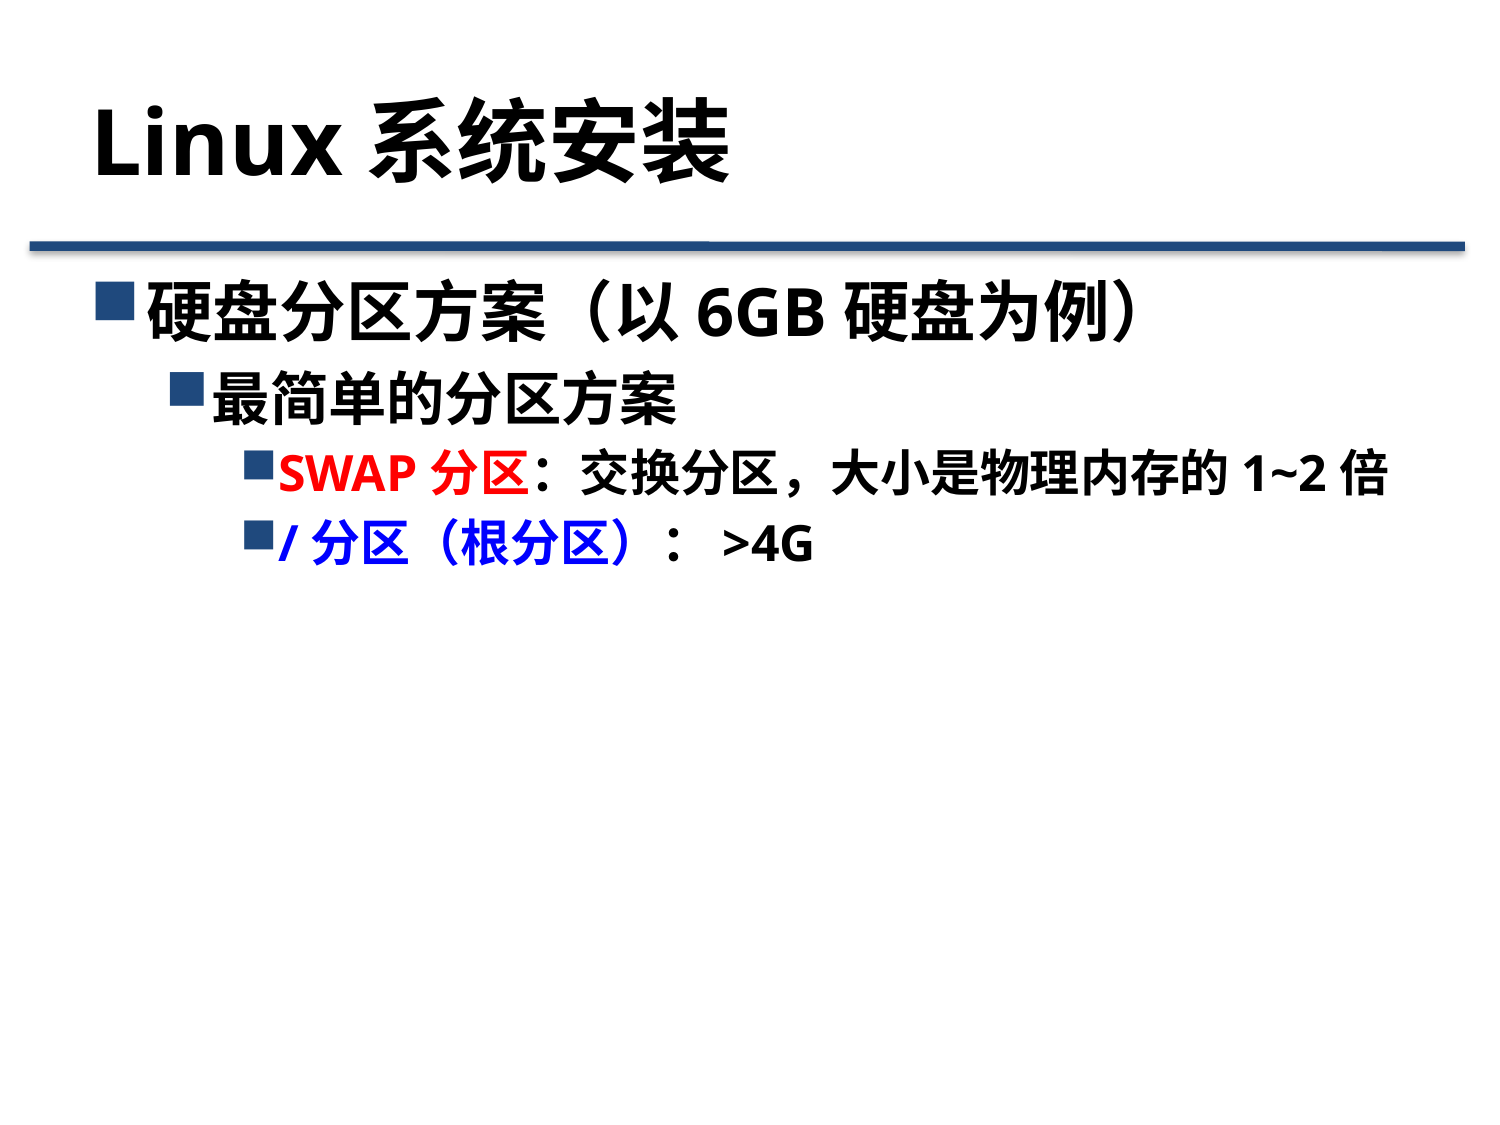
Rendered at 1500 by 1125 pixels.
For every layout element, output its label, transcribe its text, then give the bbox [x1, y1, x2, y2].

list 硬盘分区方案（以6GB硬盘为例） 最简单的分区方案 SWAP分区：交换分区，大小是物理内存的1~2倍 /分区（根分区）：>4G [74, 262, 1426, 1006]
title Linux系统安装 [74, 44, 1426, 233]
